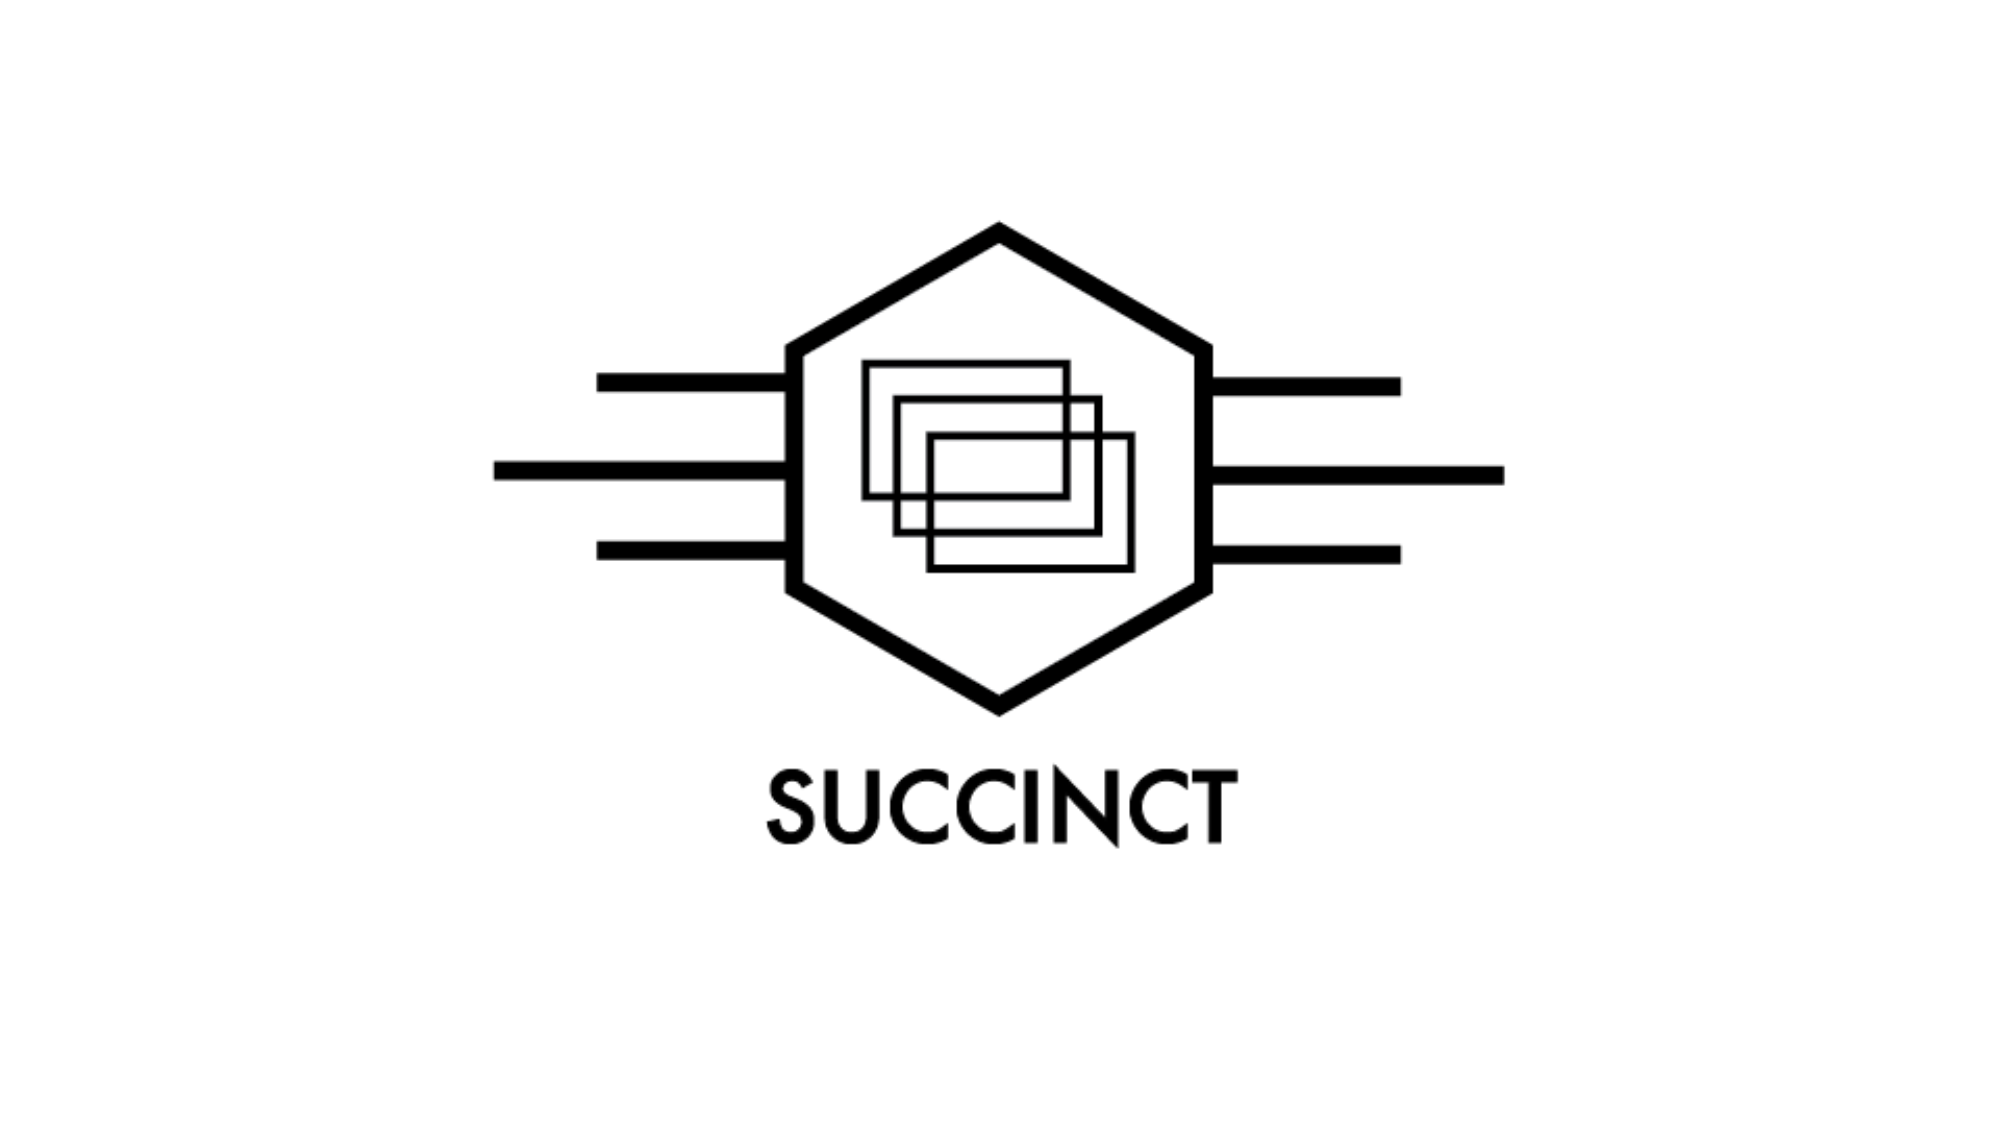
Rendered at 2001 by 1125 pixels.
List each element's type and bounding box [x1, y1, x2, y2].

picture [399, 173, 1601, 951]
